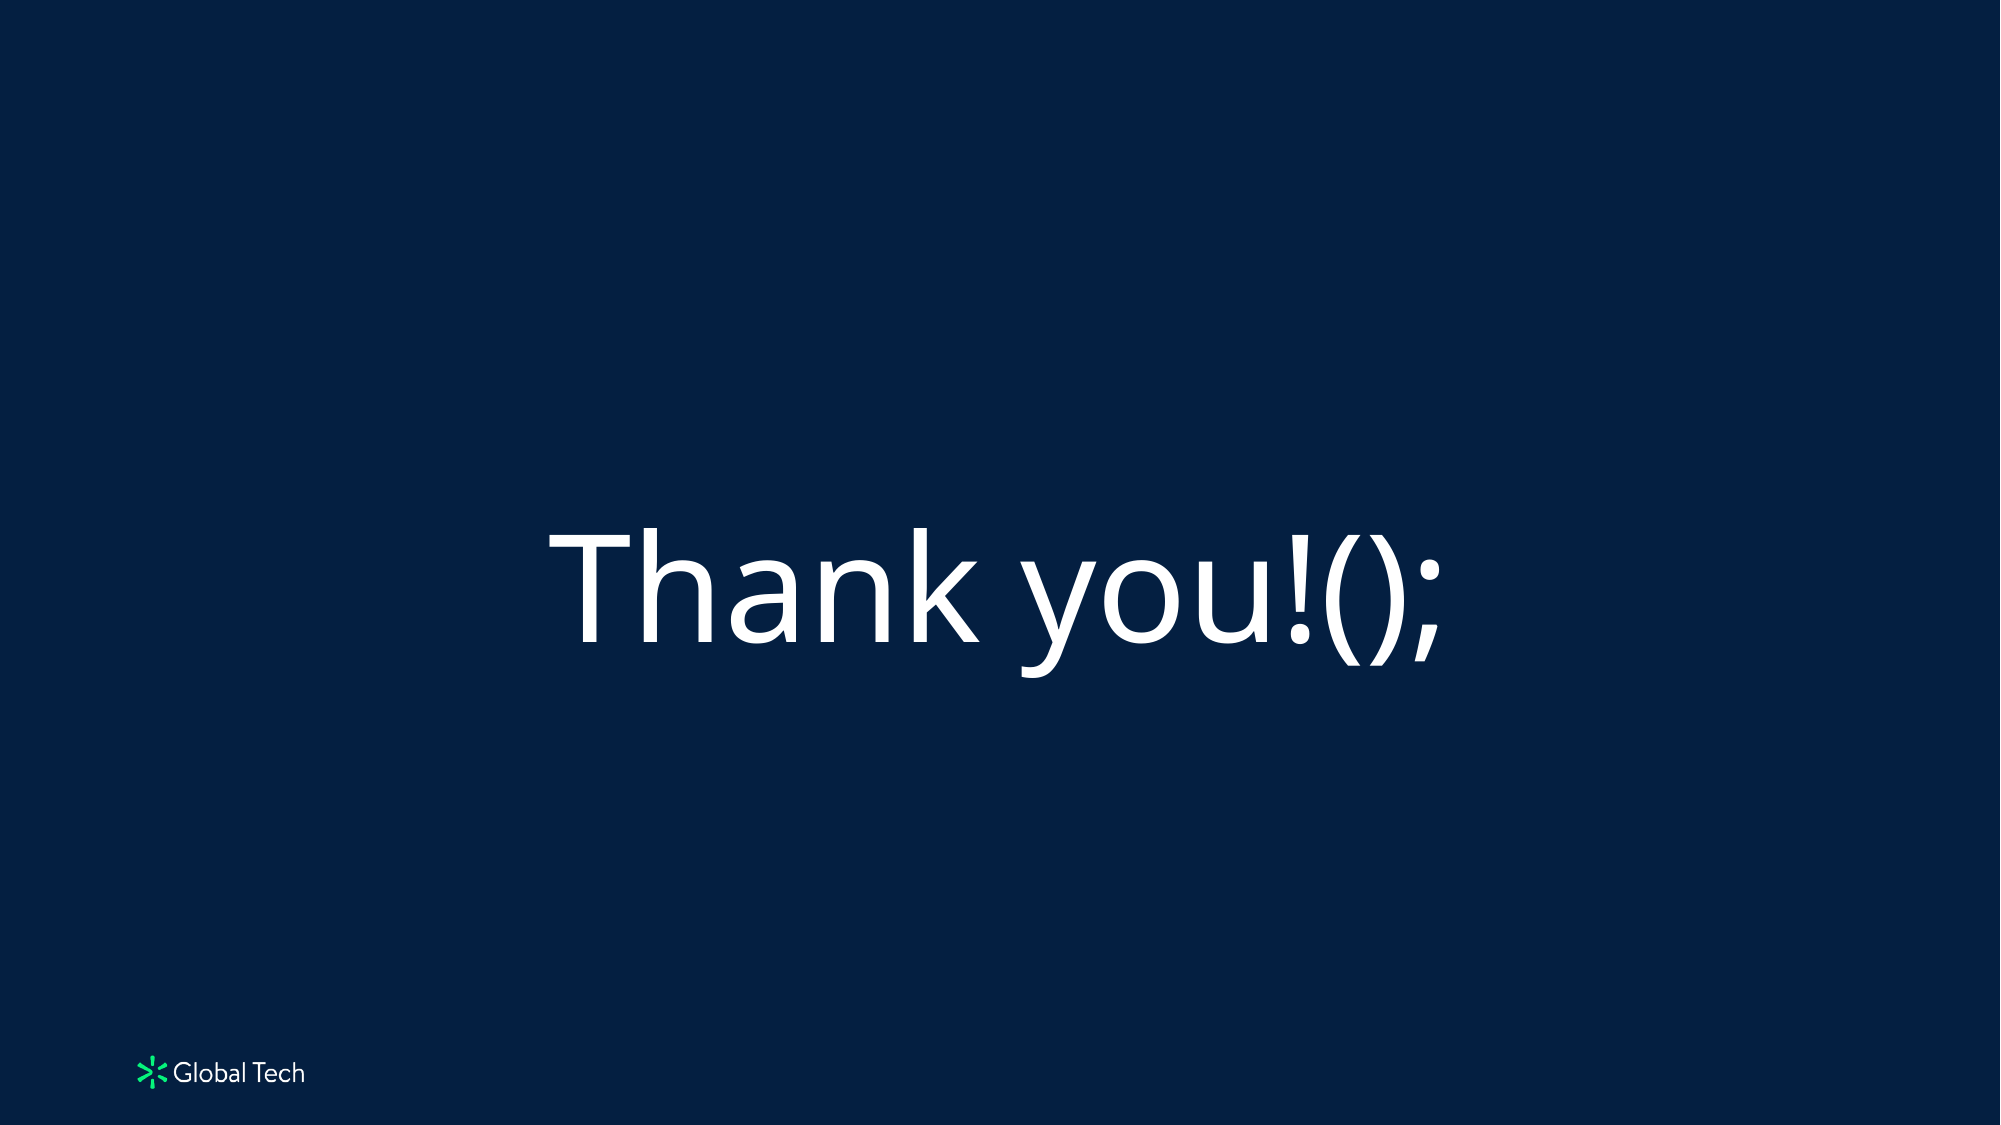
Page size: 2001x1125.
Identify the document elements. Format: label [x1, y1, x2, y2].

picture [137, 1055, 304, 1089]
